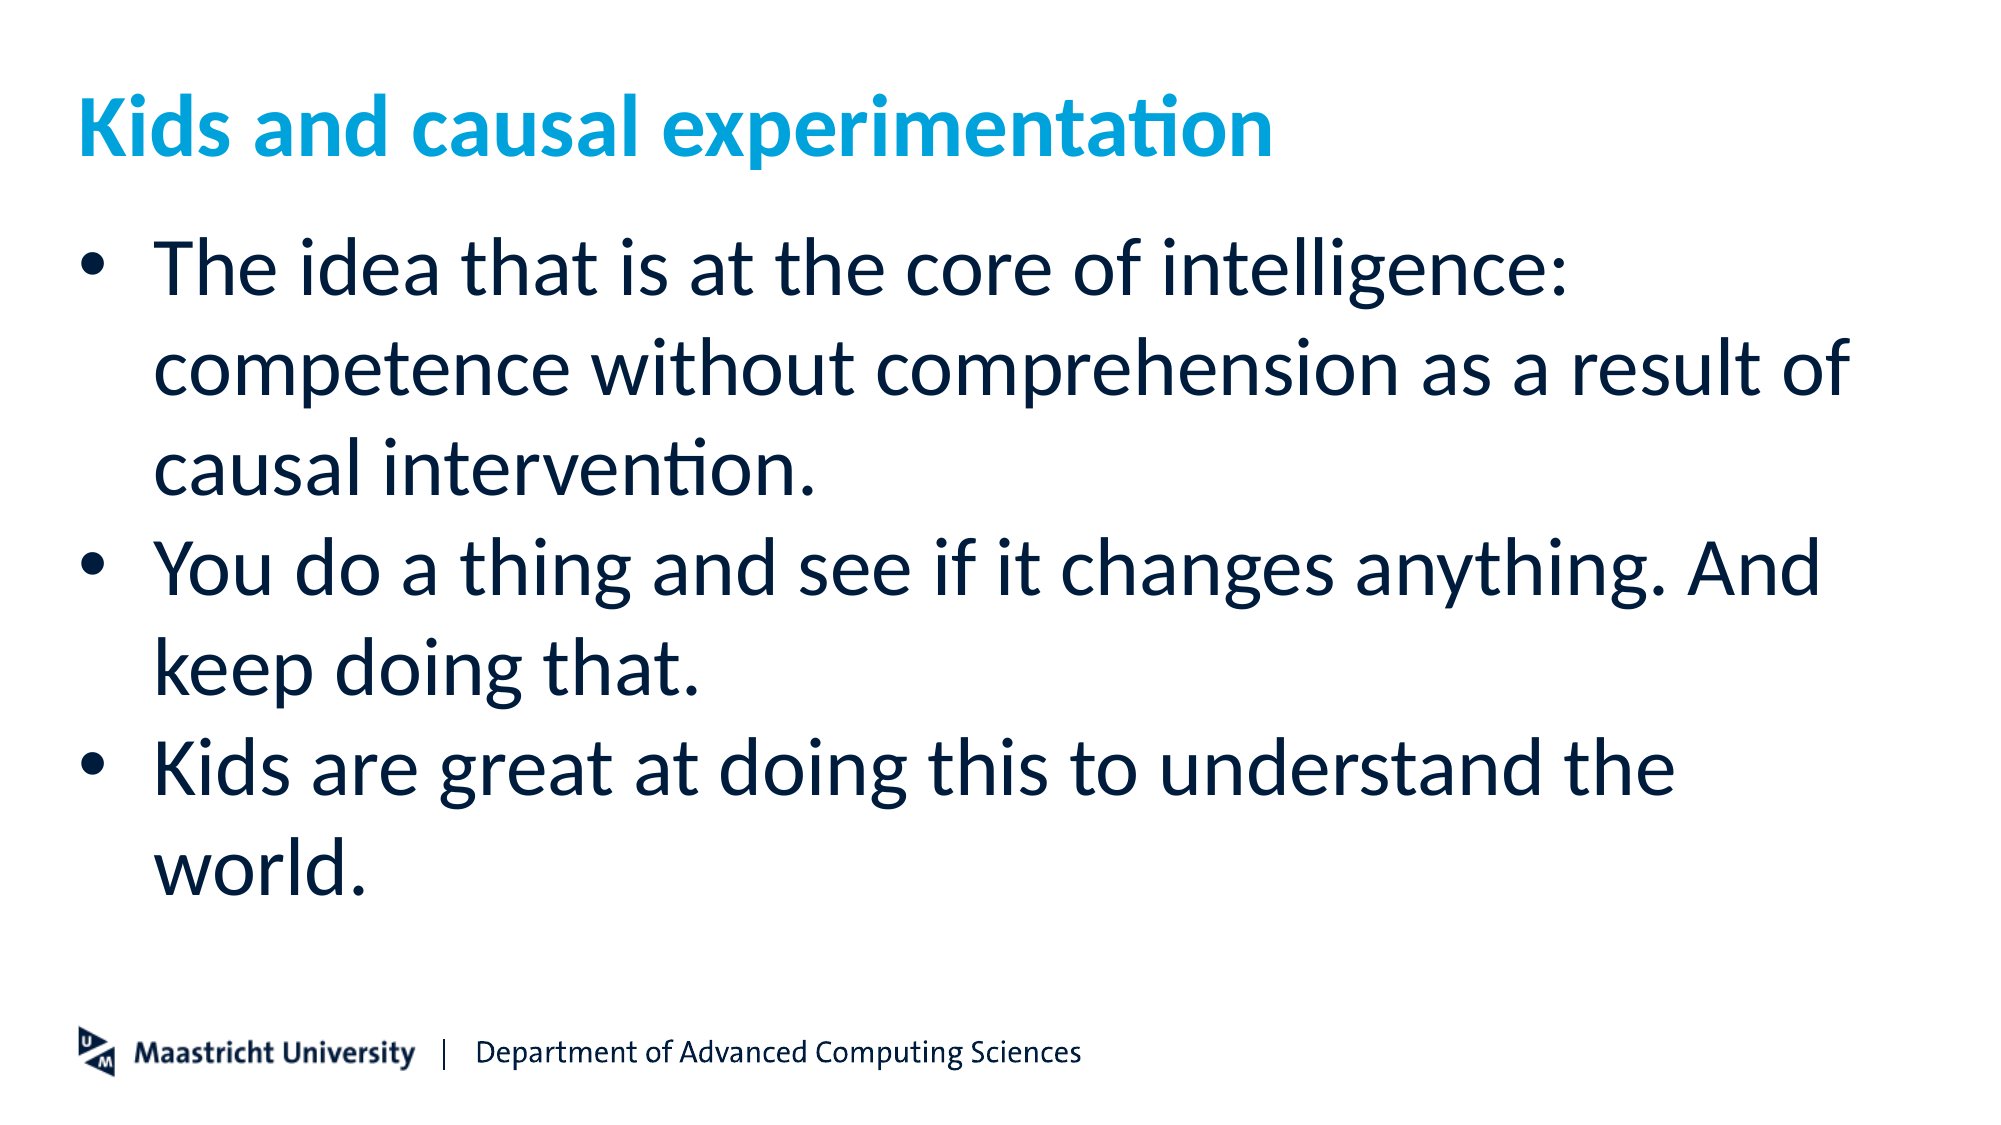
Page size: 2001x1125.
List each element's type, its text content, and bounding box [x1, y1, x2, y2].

list The idea that is at the core of intelligence: competence without comprehension as a result of causal intervention. You do a thing and see if it changes anything. And keep doing that. Kids are great at doing this to understand the world. [78, 212, 1900, 942]
title Kids and causal experimentation [78, 67, 1900, 192]
